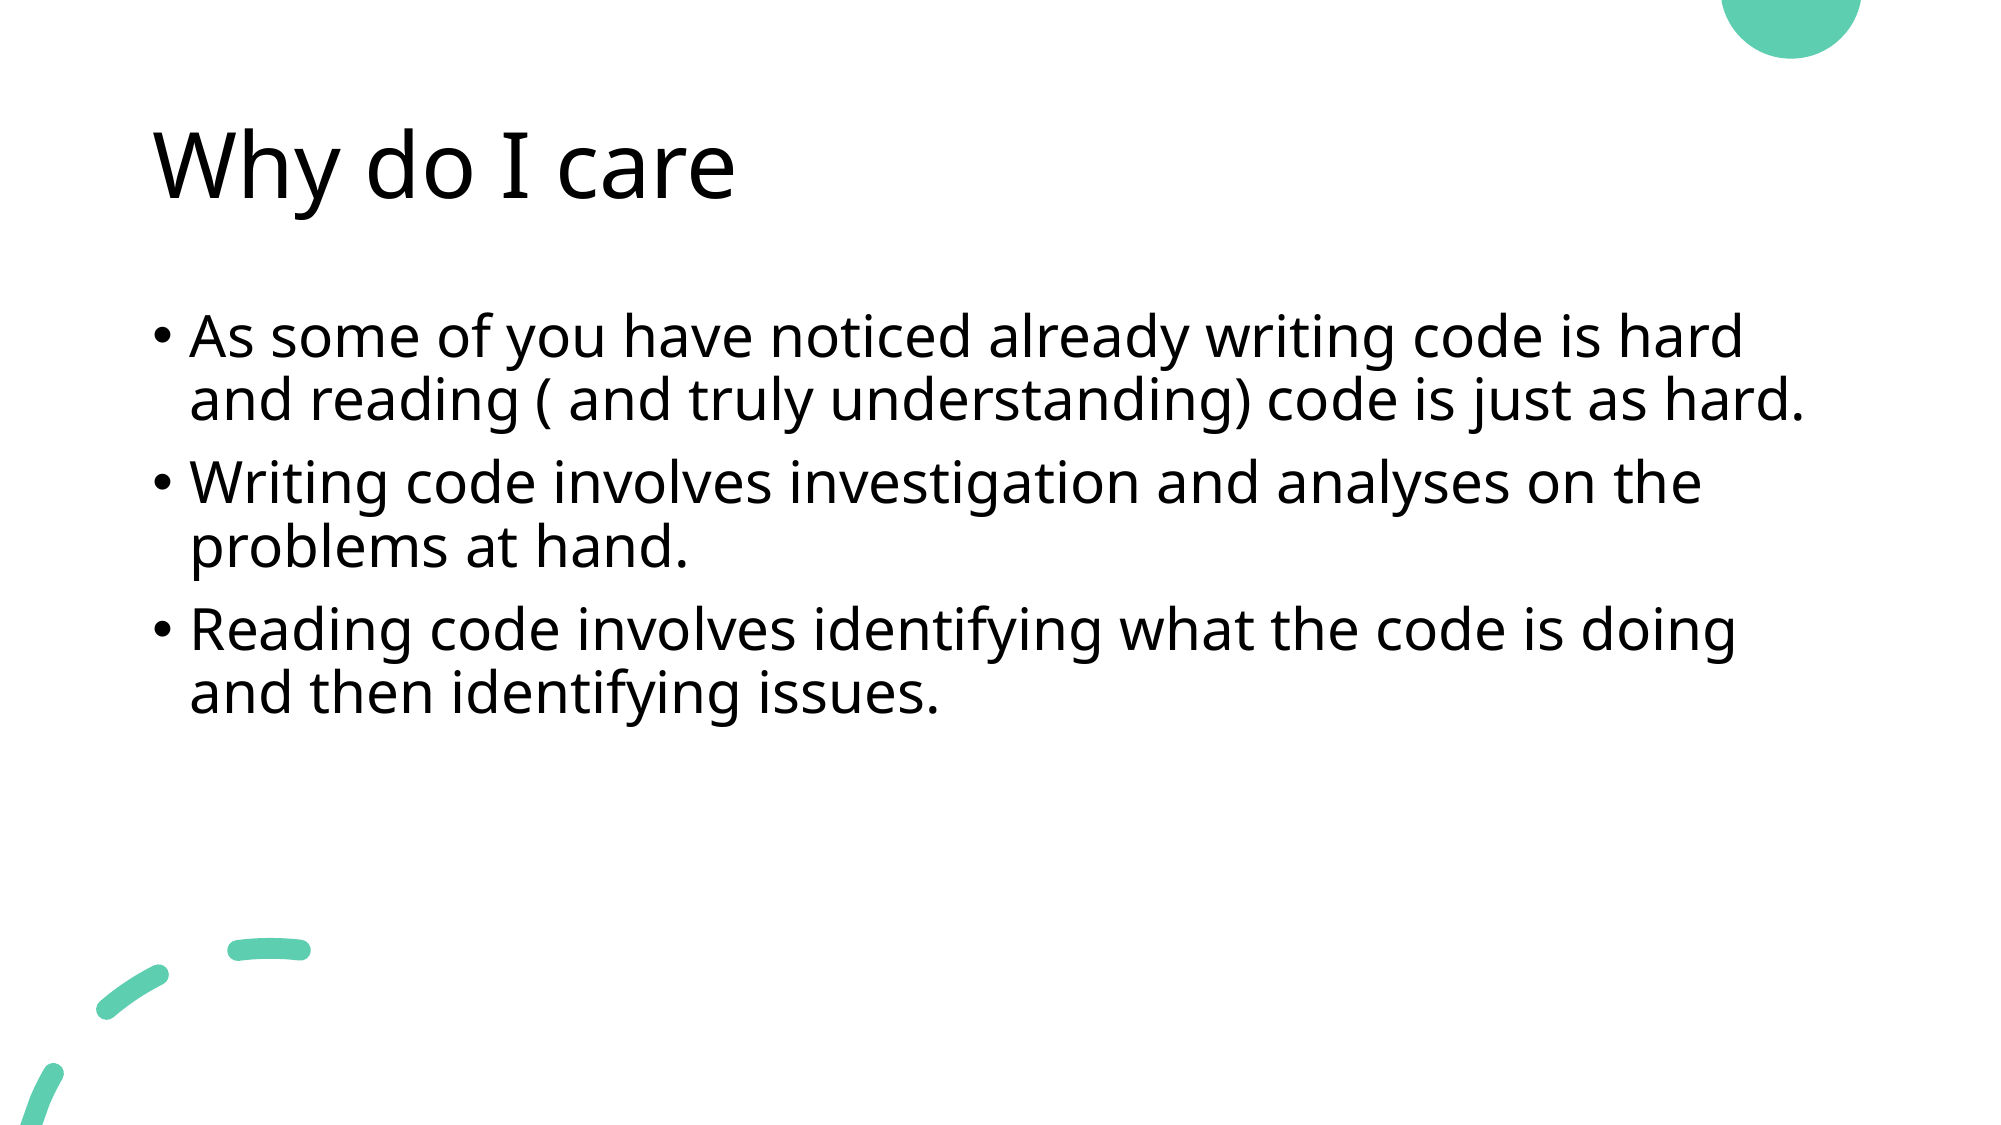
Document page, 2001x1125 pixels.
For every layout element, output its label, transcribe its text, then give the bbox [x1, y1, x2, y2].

title Why do I care [137, 59, 1863, 278]
list As some of you have noticed already writing code is hard and reading ( and truly understanding) code is just as hard. Writing code involves investigation and analyses on the problems at hand. Reading code involves identifying what the code is doing and then identifying issues. [137, 299, 1863, 933]
